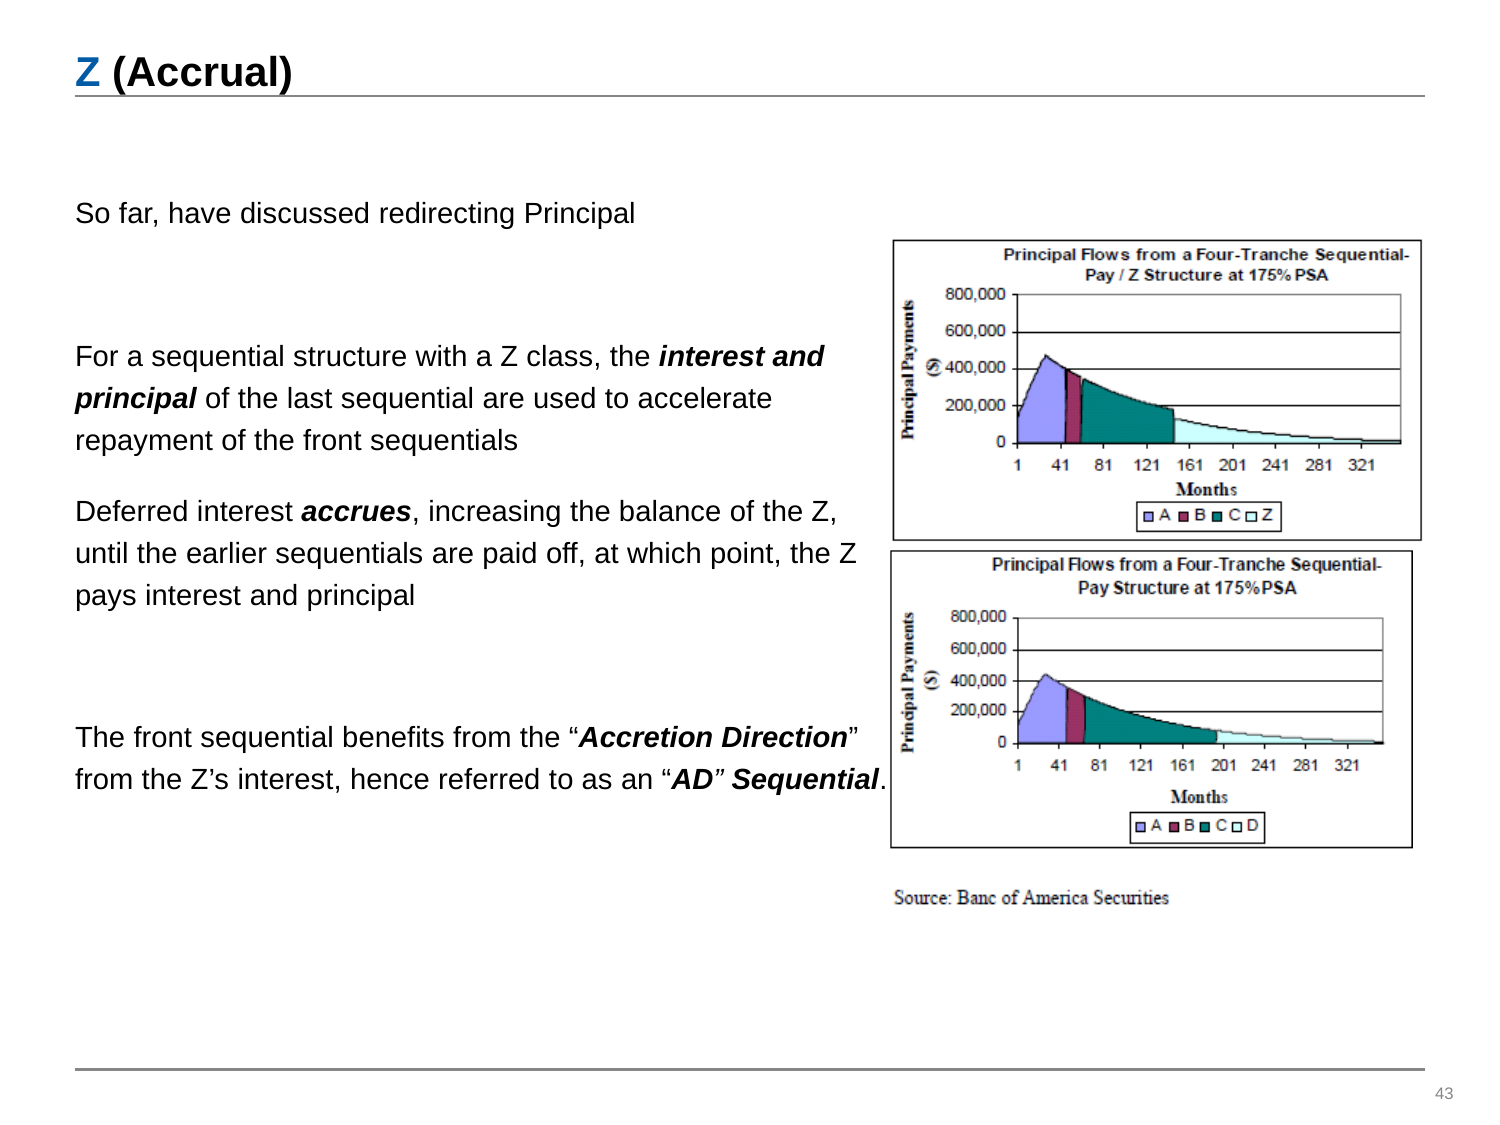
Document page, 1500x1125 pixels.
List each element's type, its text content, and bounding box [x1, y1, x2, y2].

picture [890, 237, 1426, 544]
picture [891, 887, 1175, 912]
list So far, have discussed redirecting Principal For a sequential structure with a Z class, the interest and principal of the last sequential are used to accelerate repayment of the front sequentials Deferred interest accrues, increasing the balance of the Z, until the earlier sequentials are paid off, at which point, the Z pays interest and principal The front sequential benefits from the “Accretion Direction” from the Z’s interest, hence referred to as an “AD” Sequential. [75, 187, 890, 925]
title Z (Accrual) [75, 45, 1424, 96]
picture [889, 549, 1413, 851]
